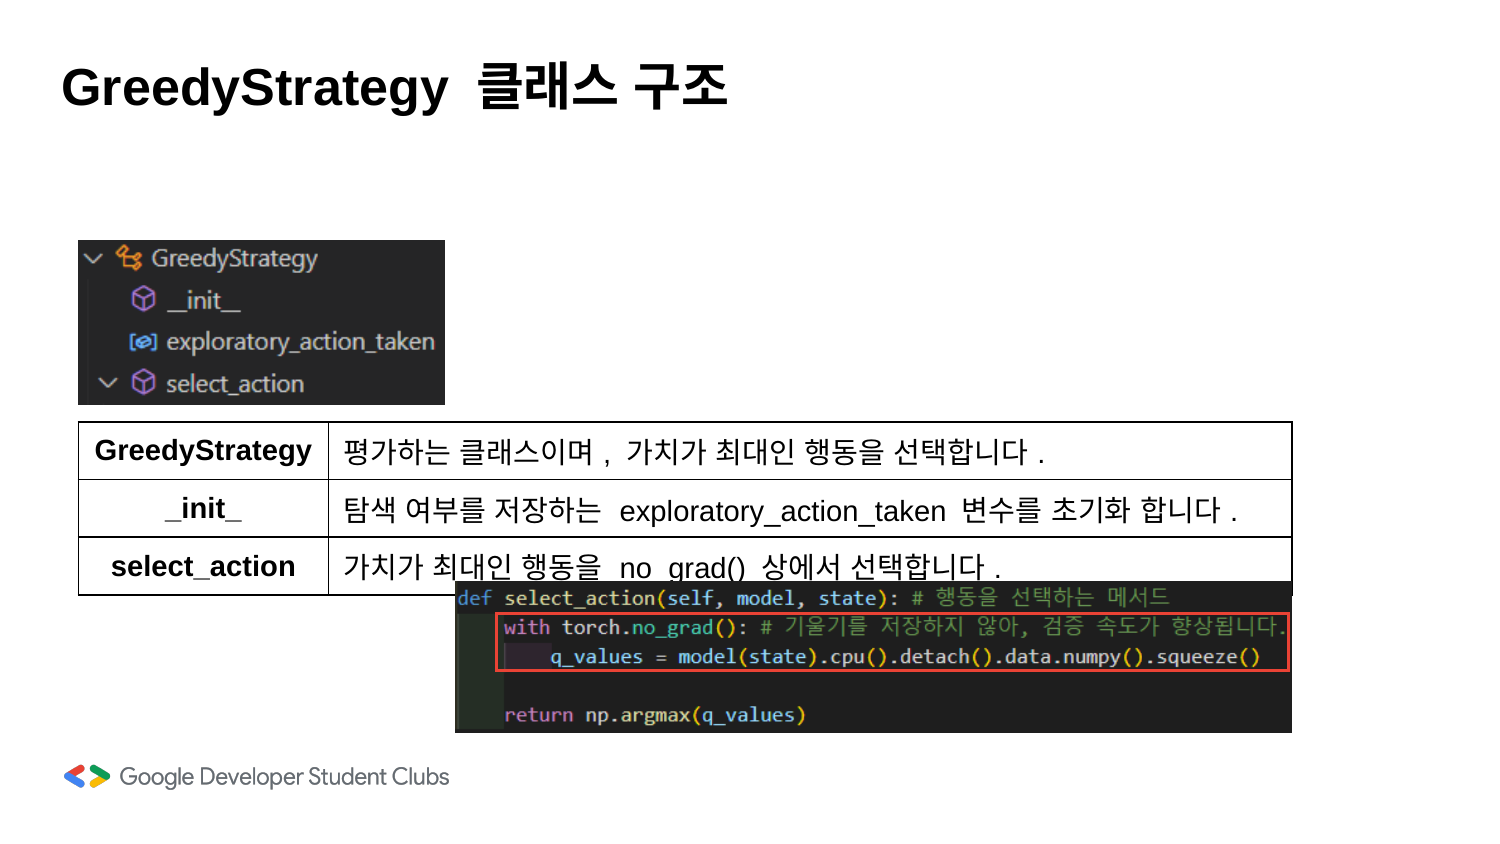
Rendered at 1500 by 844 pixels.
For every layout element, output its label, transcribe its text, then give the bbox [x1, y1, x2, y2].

table_cell 가치가 최대인 행동을 no_grad() 상에서 선택합니다. [329, 538, 1291, 594]
picture [455, 580, 1293, 733]
table_cell 탐색 여부를 저장하는 exploratory_action_taken 변수를 초기화 합니다. [329, 480, 1291, 536]
picture [78, 239, 445, 405]
table_cell _init_ [79, 480, 328, 536]
table_cell select_action [79, 538, 328, 594]
title GreedyStrategy 클래스 구조 [46, 6, 1050, 131]
table_header GreedyStrategy [79, 423, 328, 479]
picture [64, 762, 449, 790]
table_header 평가하는 클래스이며, 가치가 최대인 행동을 선택합니다. [329, 423, 1291, 479]
